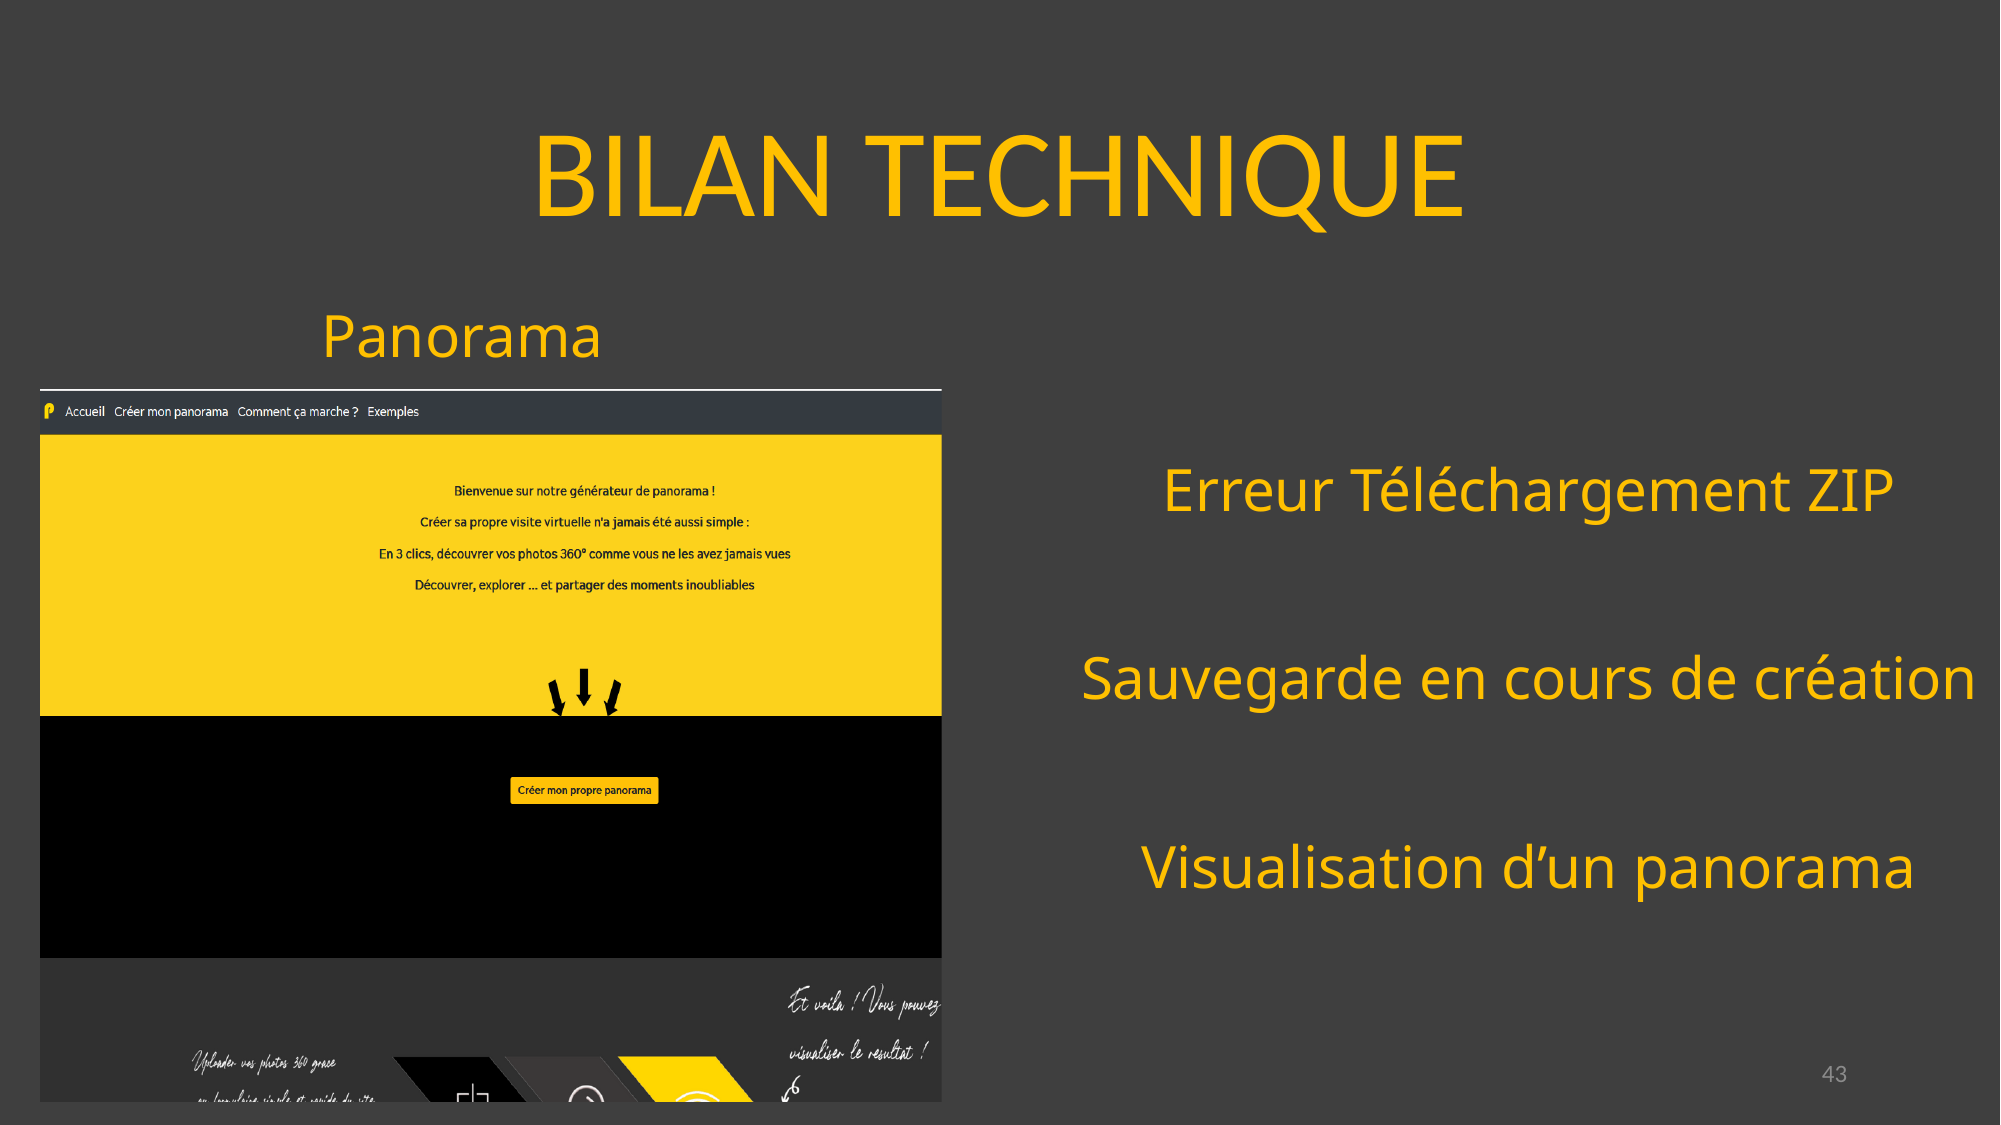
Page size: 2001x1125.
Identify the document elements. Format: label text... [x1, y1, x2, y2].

picture [40, 389, 942, 1102]
text_box Erreur Téléchargement ZIP Sauvegarde en cours de création Visualisation d’un panorama [1058, 324, 2000, 1037]
slide_number 43 [1412, 1042, 1863, 1103]
text_box Panorama [40, 239, 884, 389]
title BILAN TECHNIQUE [117, 52, 1883, 251]
